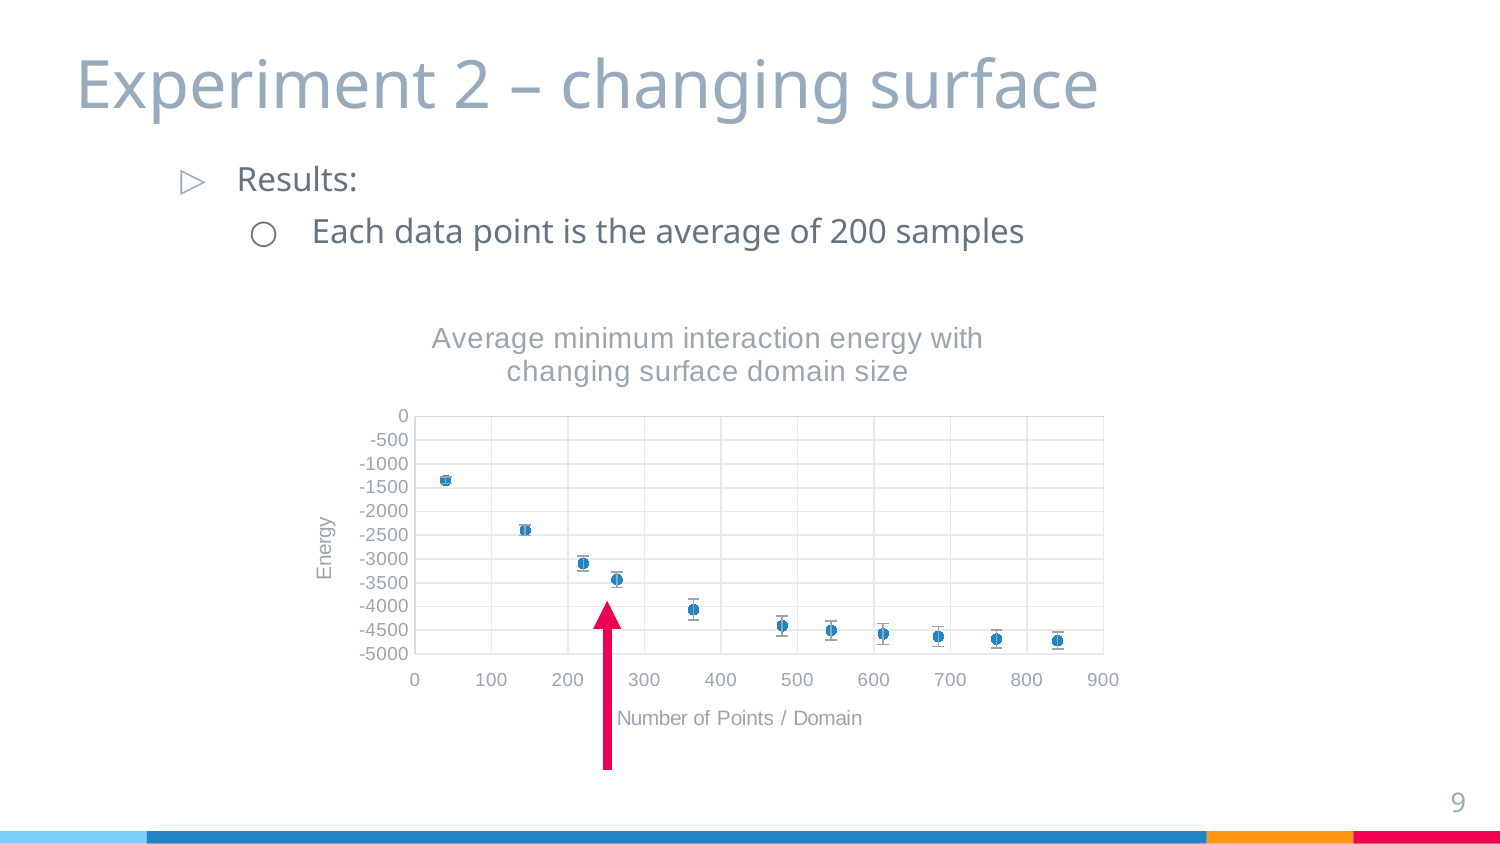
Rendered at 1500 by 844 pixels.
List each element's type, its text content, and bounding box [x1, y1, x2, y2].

title Experiment 2 – changing surface [60, 0, 1121, 137]
chart [279, 295, 1138, 762]
list Results: Each data point is the average of 200 samples [146, 143, 1229, 726]
slide_number 9 [1391, 770, 1482, 822]
